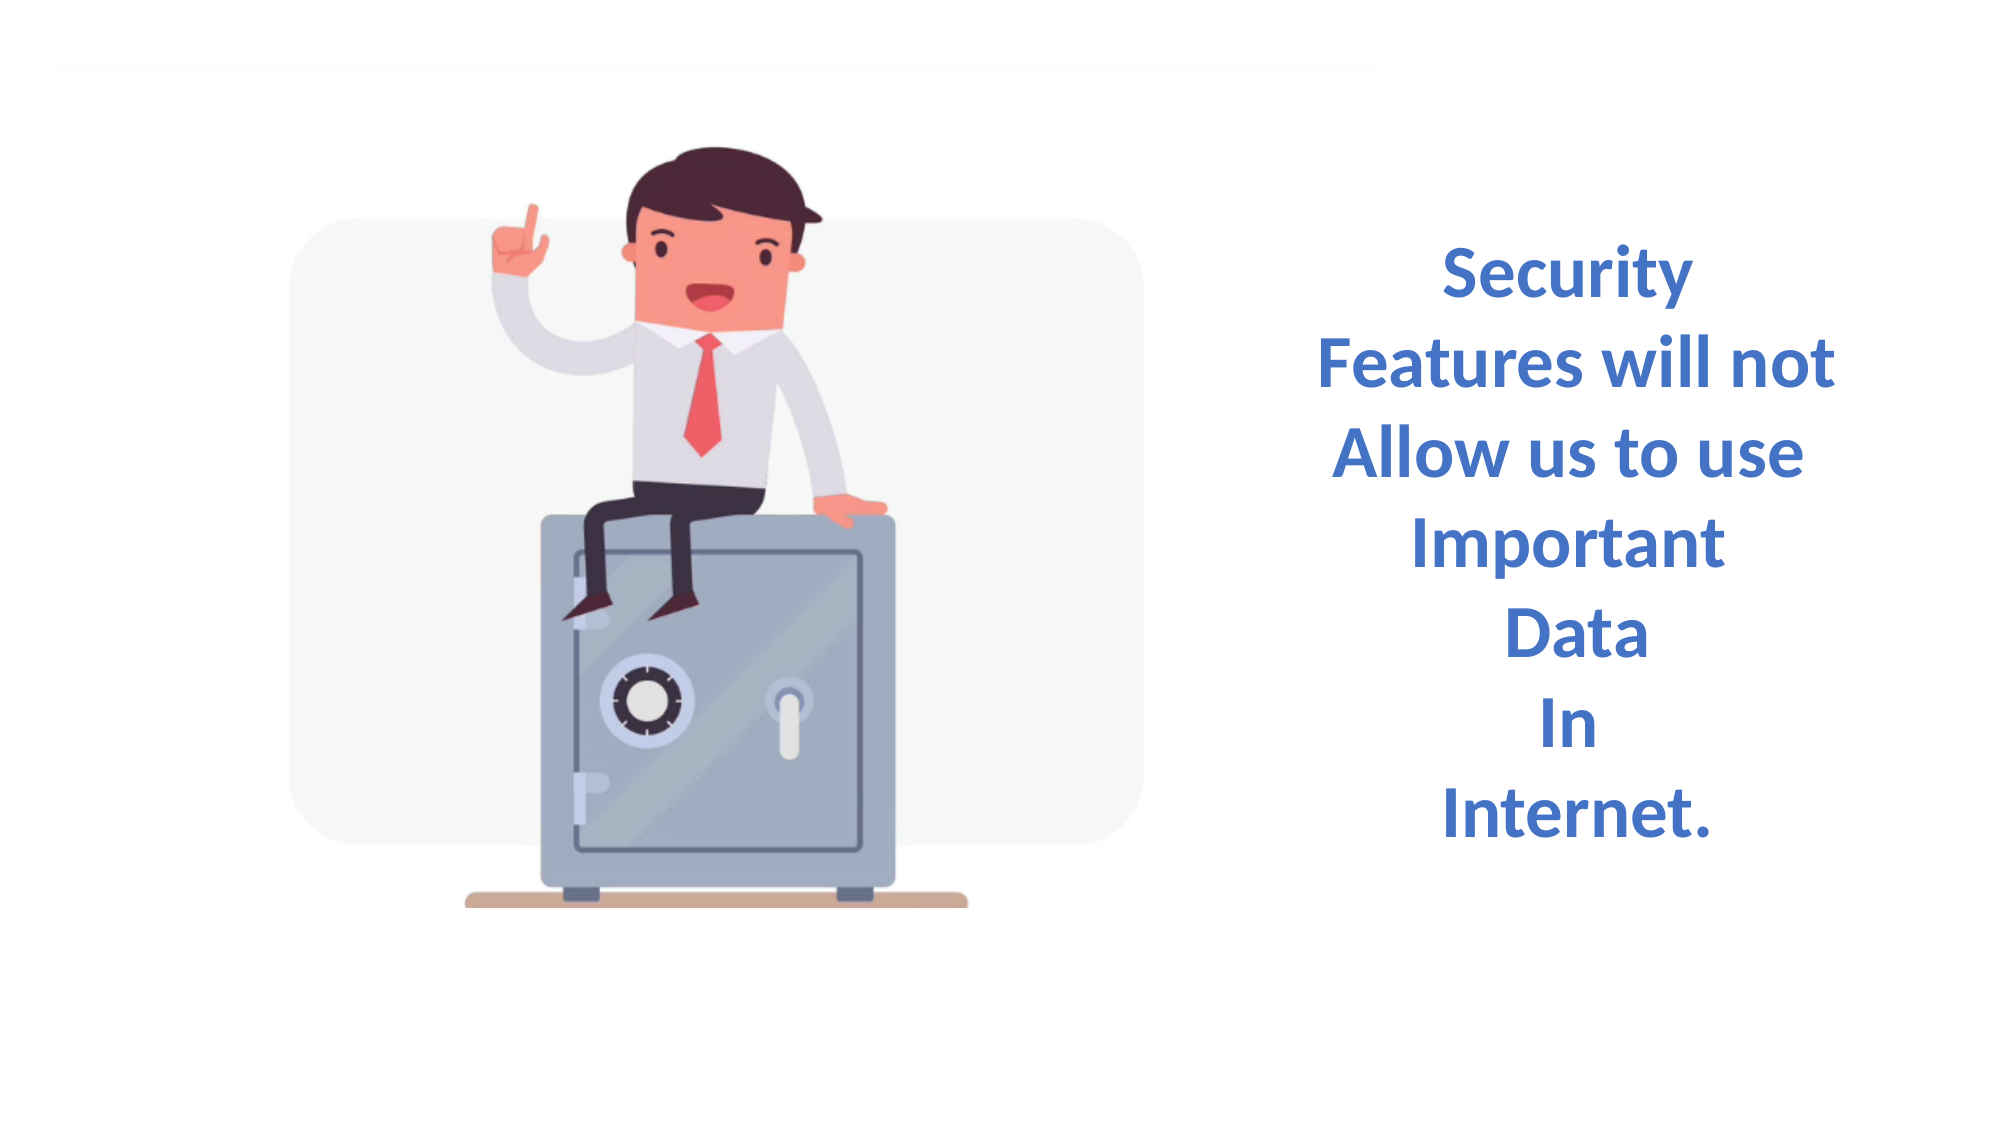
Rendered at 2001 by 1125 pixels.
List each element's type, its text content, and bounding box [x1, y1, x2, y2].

text_box Security Features will not Allow us to use Important Data In Internet. [1377, 215, 1867, 861]
picture [52, 59, 1377, 908]
